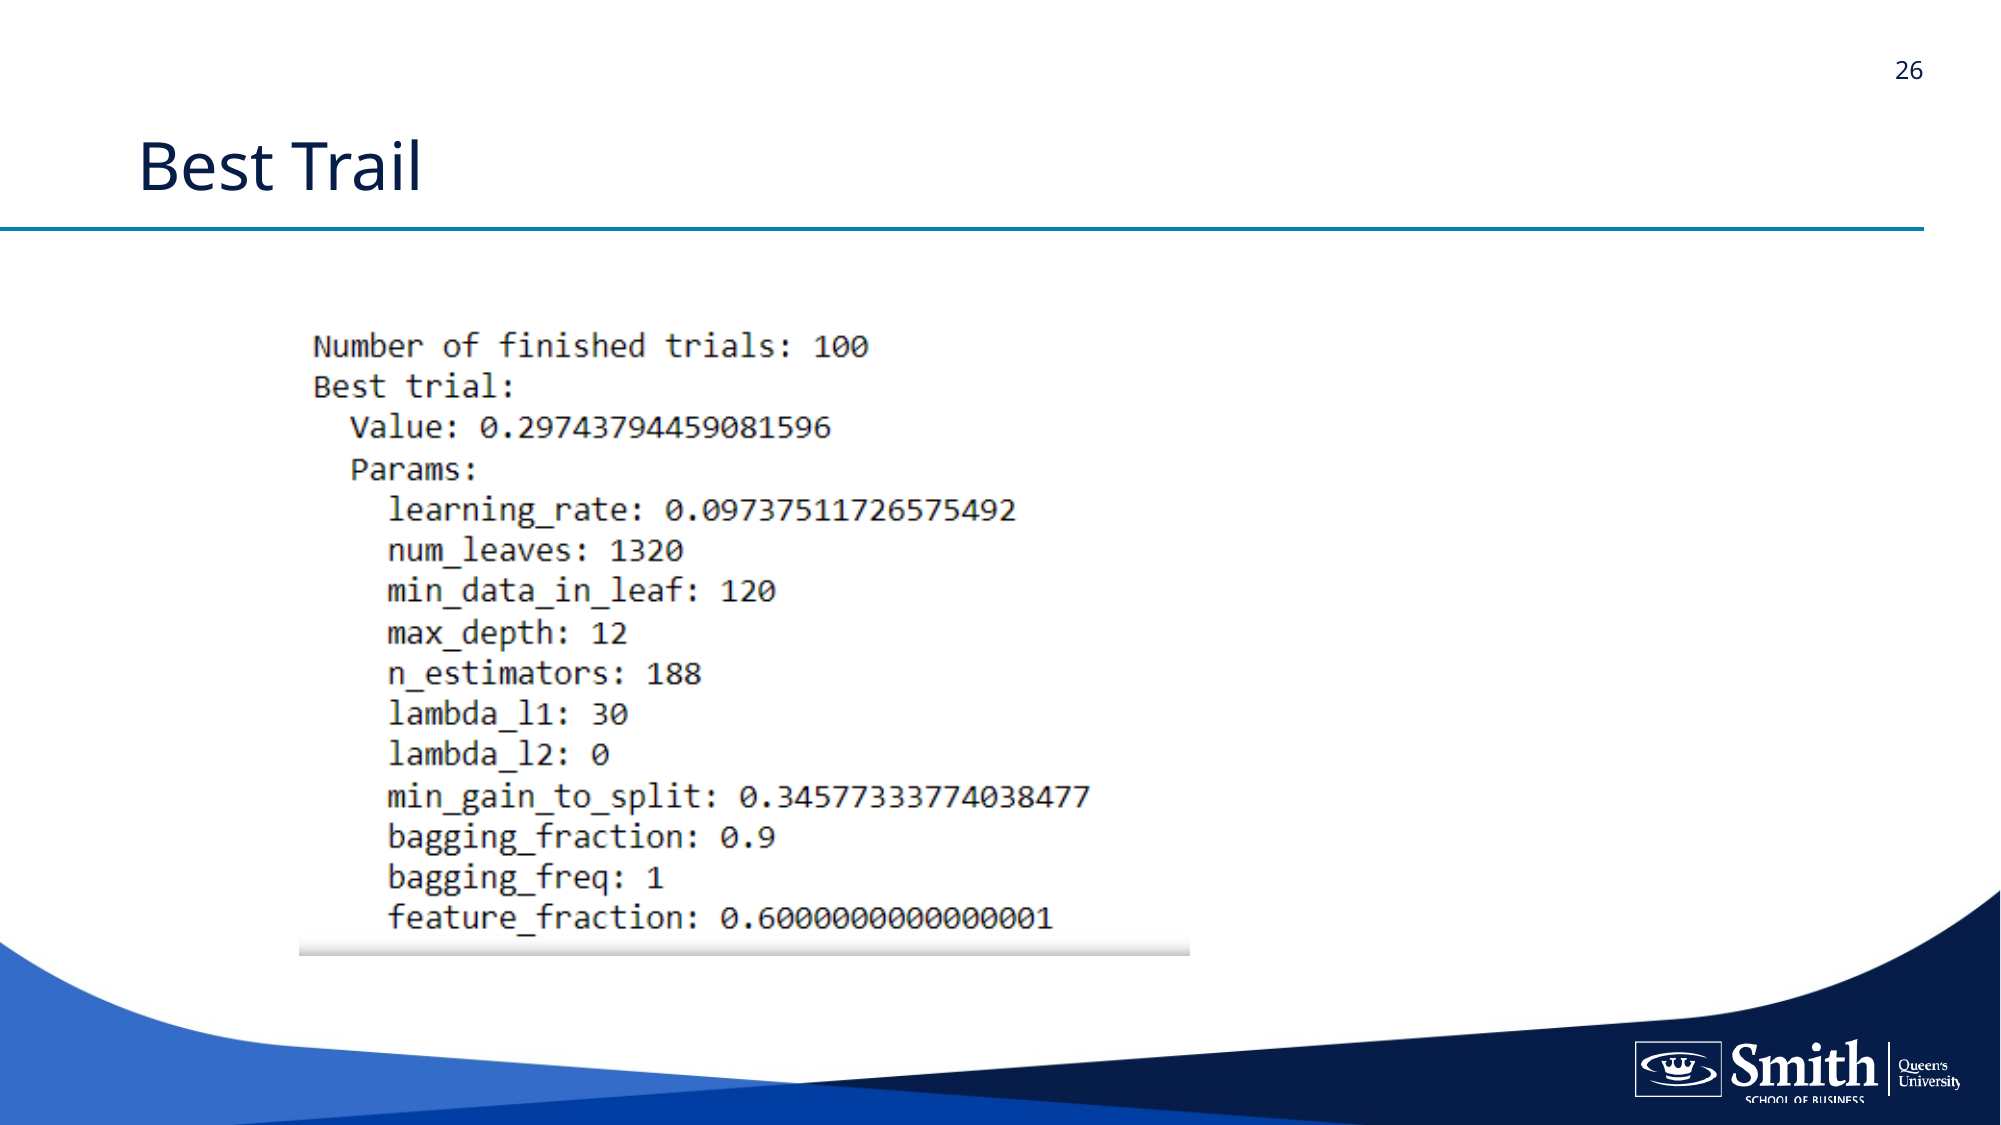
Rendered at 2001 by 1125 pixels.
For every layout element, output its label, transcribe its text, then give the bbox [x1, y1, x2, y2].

picture [0, 0, 2001, 1125]
title Best Trail [137, 51, 1680, 205]
